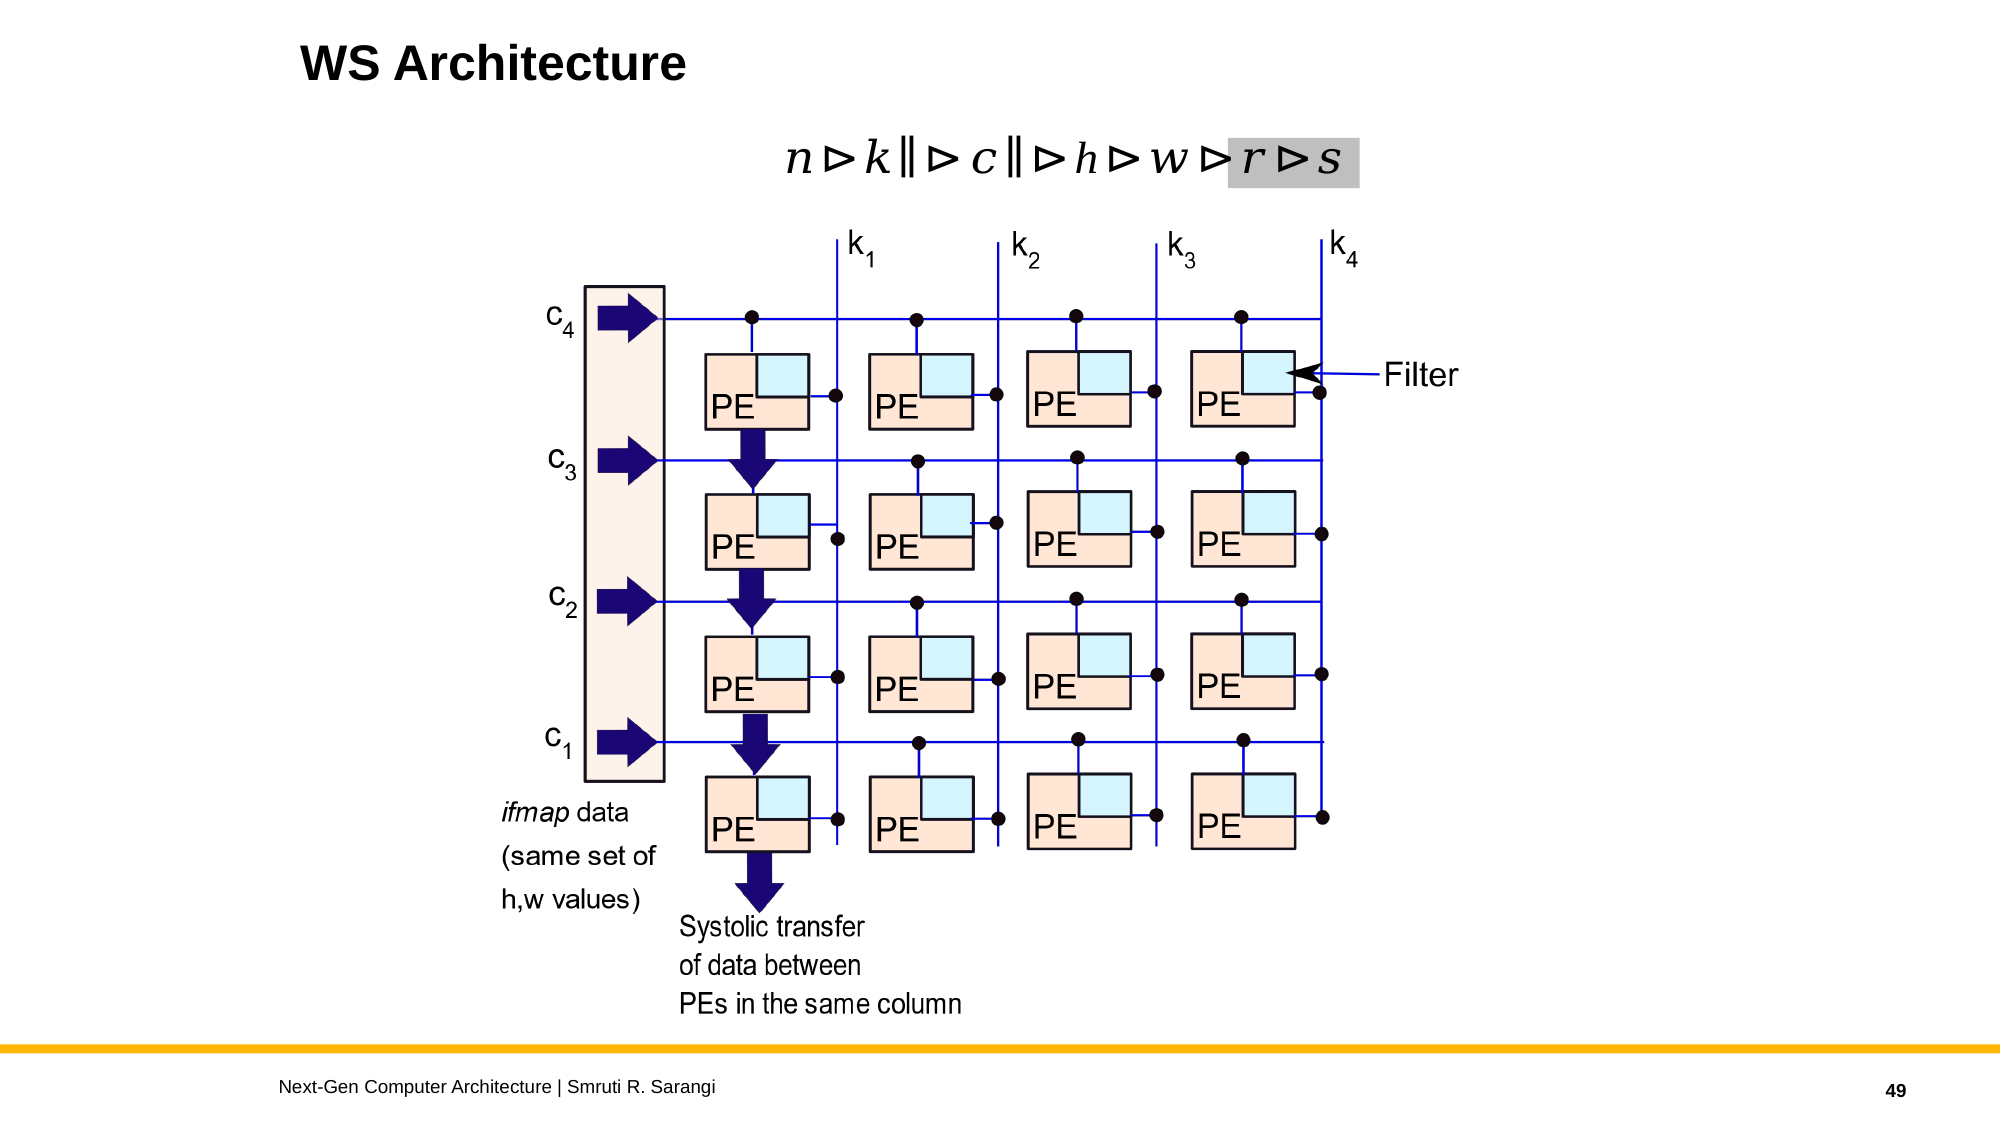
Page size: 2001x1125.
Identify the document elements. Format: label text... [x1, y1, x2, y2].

text_box [1227, 165, 1361, 189]
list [502, 228, 1466, 1014]
slide_number 49 [1711, 1071, 1922, 1109]
title WS Architecture [285, 29, 1411, 165]
footer Next-Gen Computer Architecture | Smruti R. Sarangi [263, 1067, 1464, 1105]
